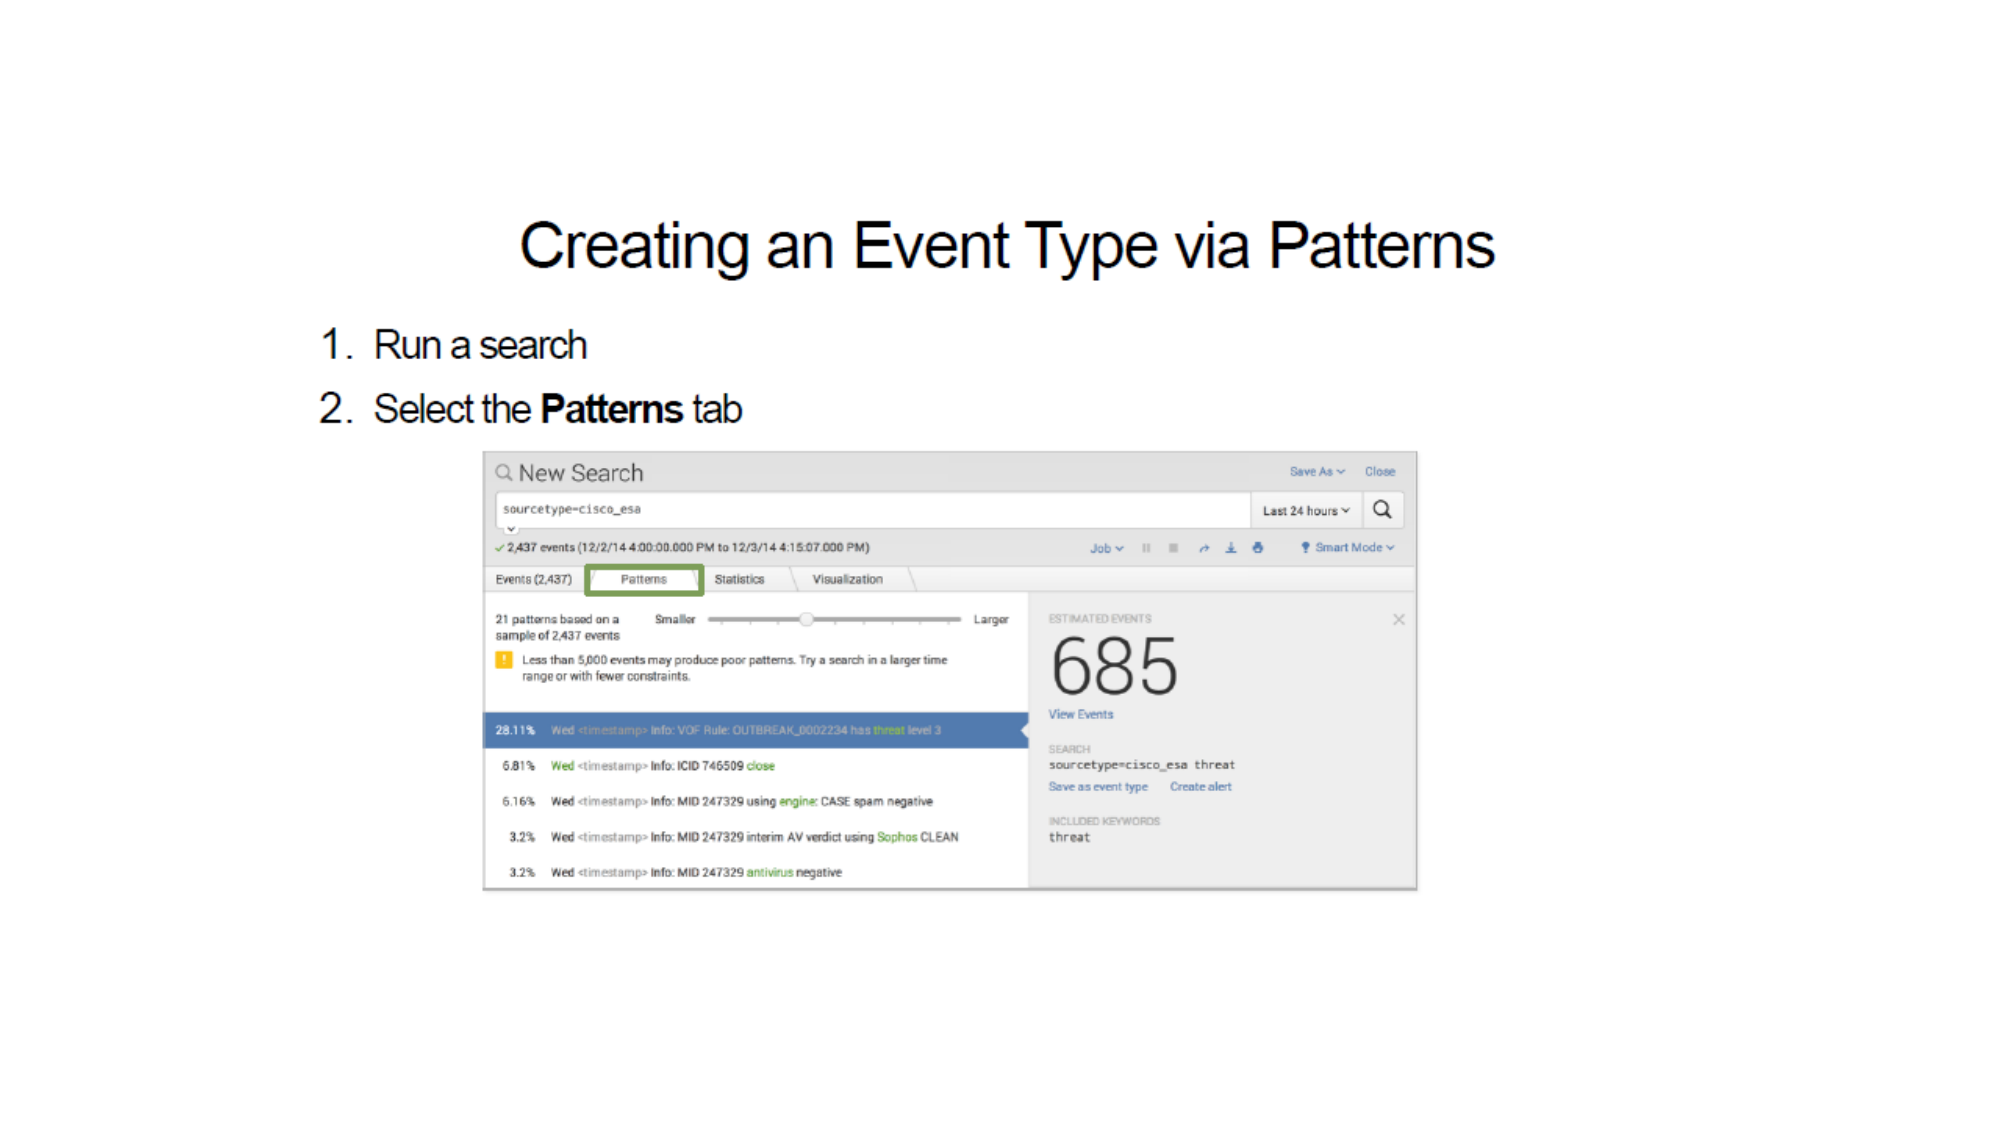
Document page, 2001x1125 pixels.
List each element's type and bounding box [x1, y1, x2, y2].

picture [242, 190, 1757, 935]
